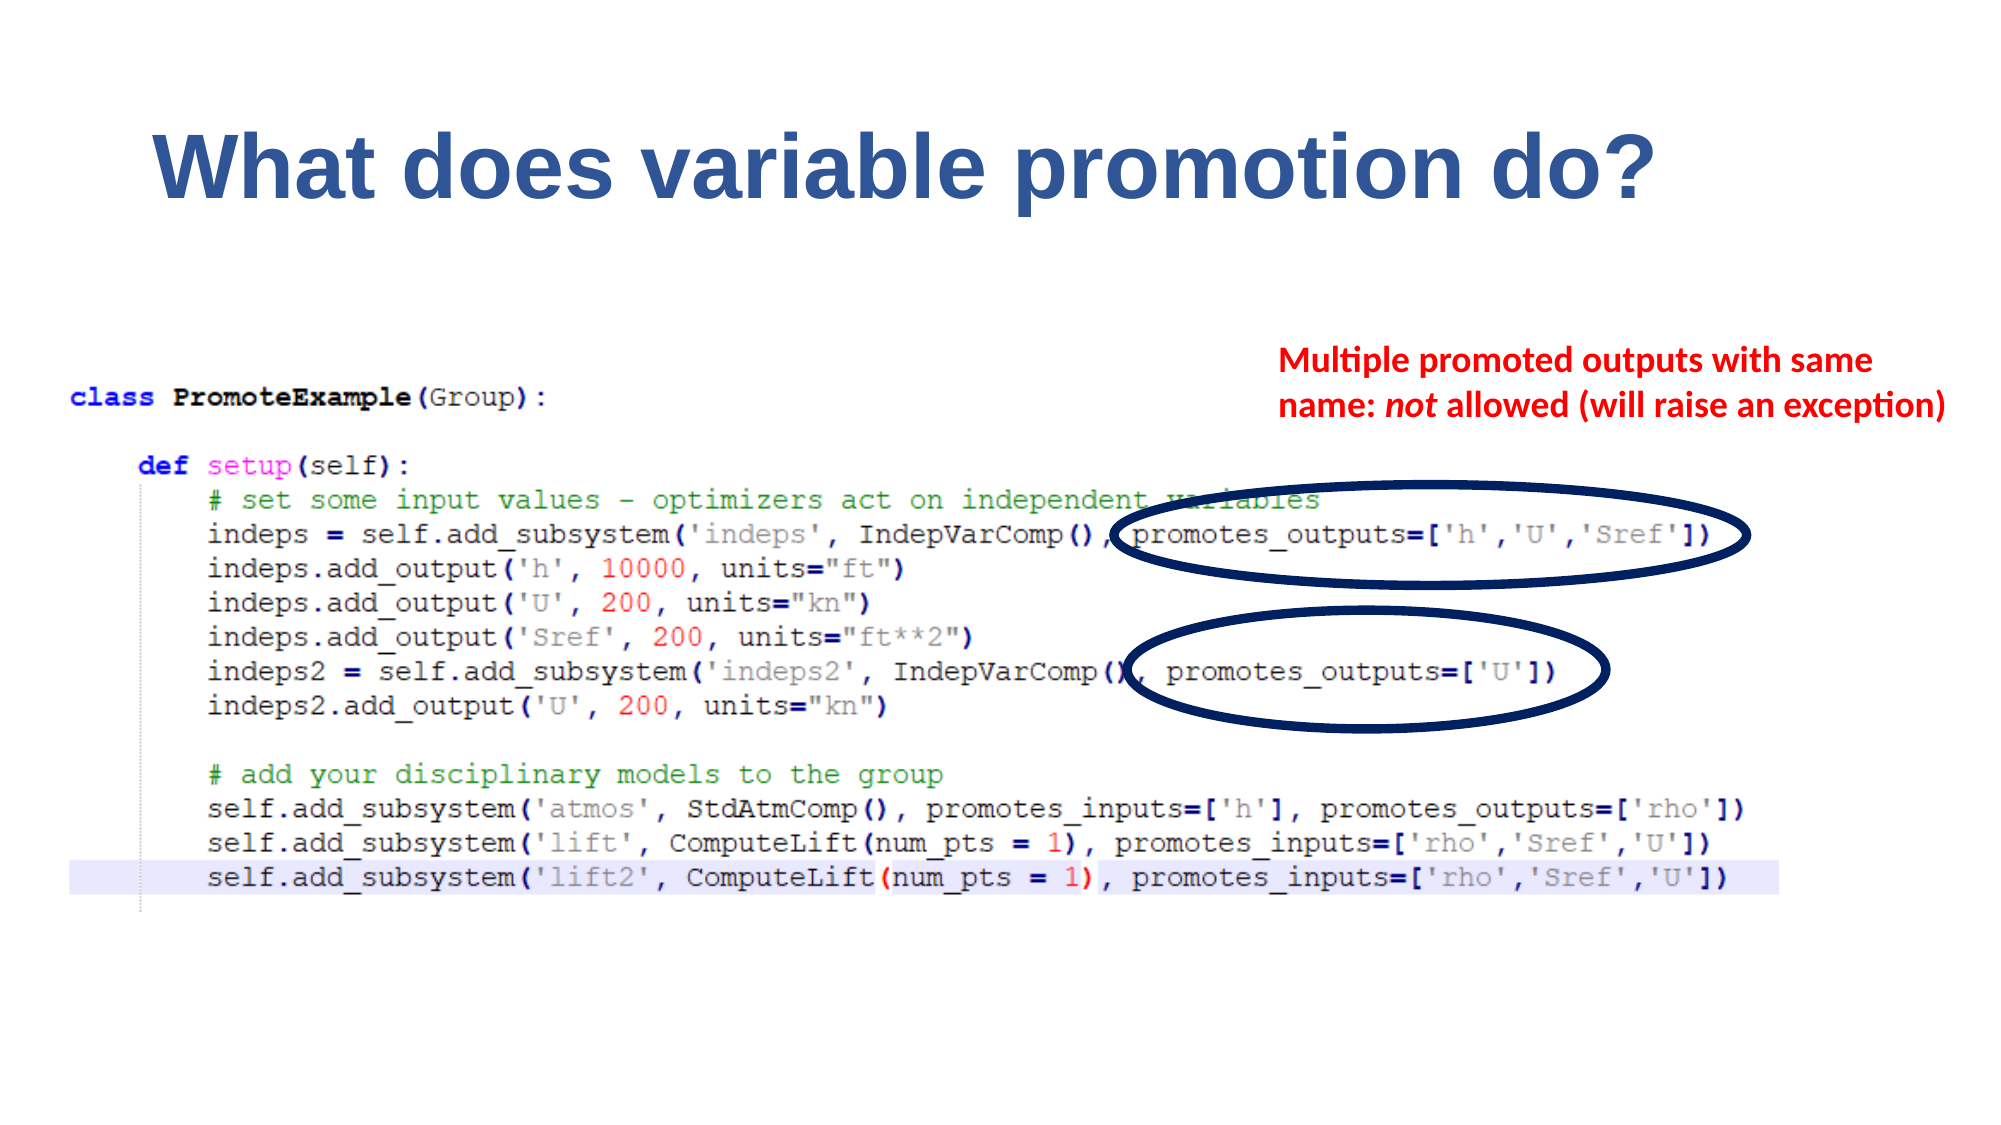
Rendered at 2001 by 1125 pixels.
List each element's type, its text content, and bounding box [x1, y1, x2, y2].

text_box Multiple promoted outputs with same name: not allowed (will raise an exception) [1263, 327, 1982, 433]
title What does variable promotion do? [137, 59, 1863, 278]
picture [68, 382, 1779, 912]
